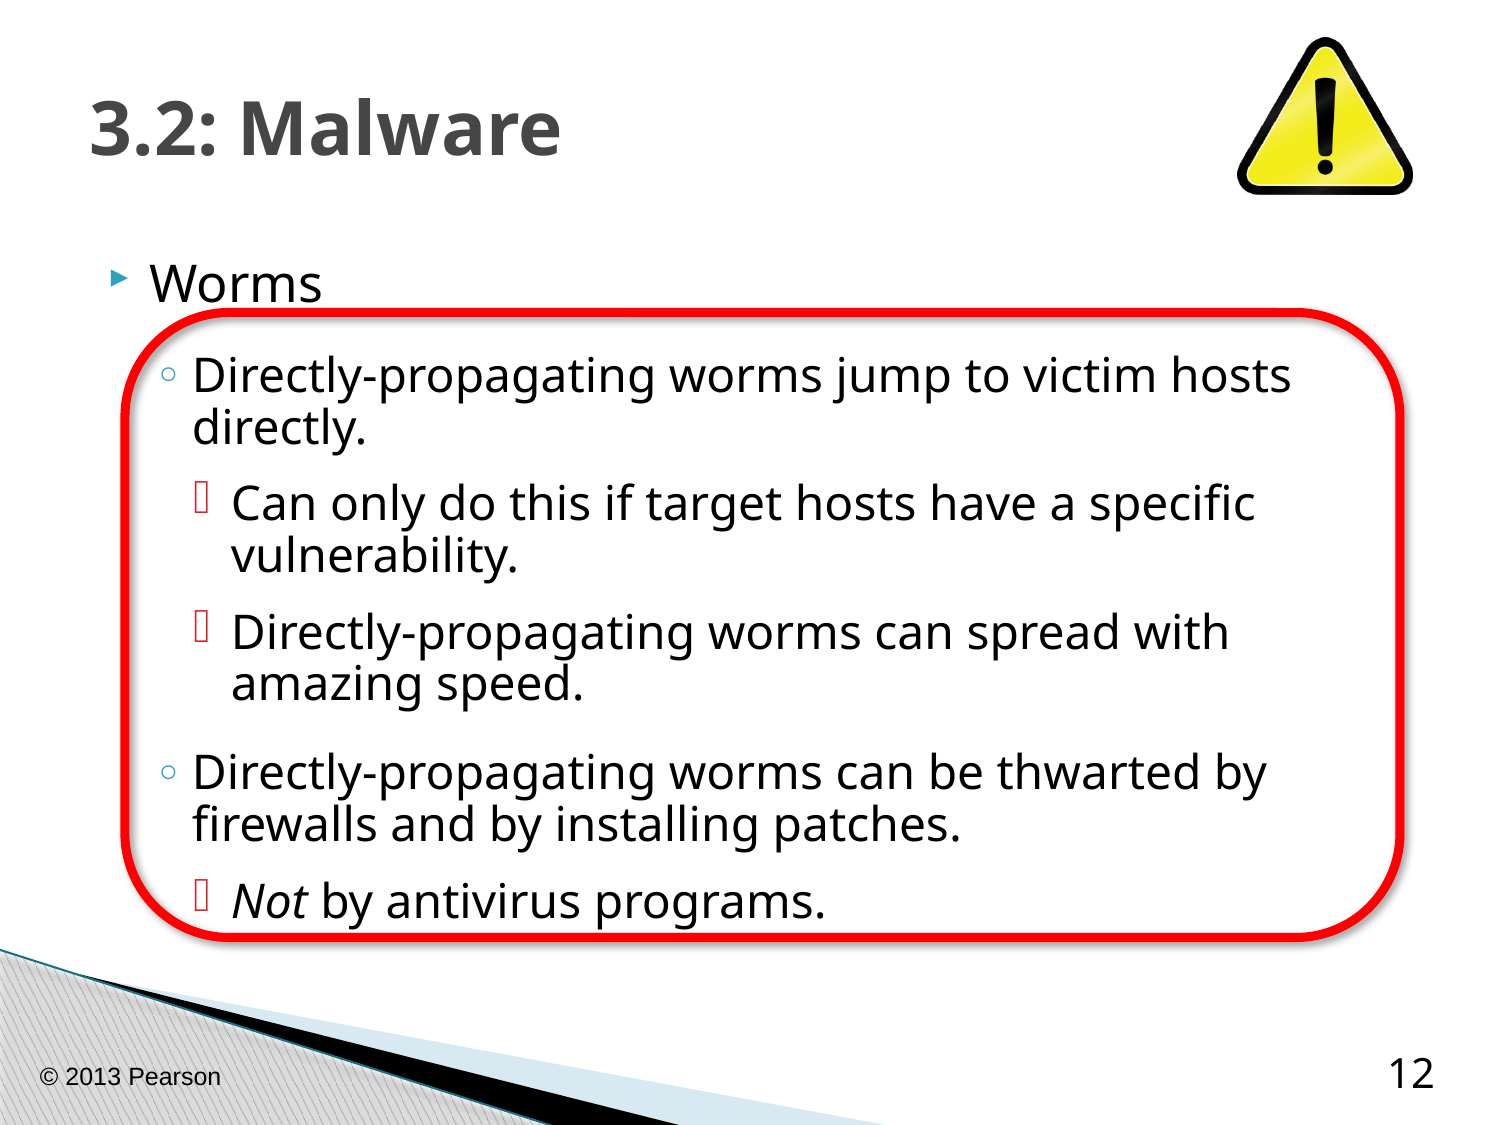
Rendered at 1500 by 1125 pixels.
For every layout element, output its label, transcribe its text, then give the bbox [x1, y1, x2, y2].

text_box [120, 307, 1405, 943]
picture [1237, 37, 1413, 195]
slide_number 12 [1325, 1051, 1450, 1112]
list Worms Directly-propagating worms jump to victim hosts directly. Can only do this if target hosts have a specific vulnerability. Directly-propagating worms can spread with amazing speed. Directly-propagating worms can be thwarted by firewalls and by installing patches. Not by antivirus programs. [74, 249, 1426, 1020]
footer © 2013 Pearson [24, 1050, 238, 1098]
title 3.2: Malware [75, 50, 1232, 200]
title 3.2: Malware [1417, 50, 1425, 200]
